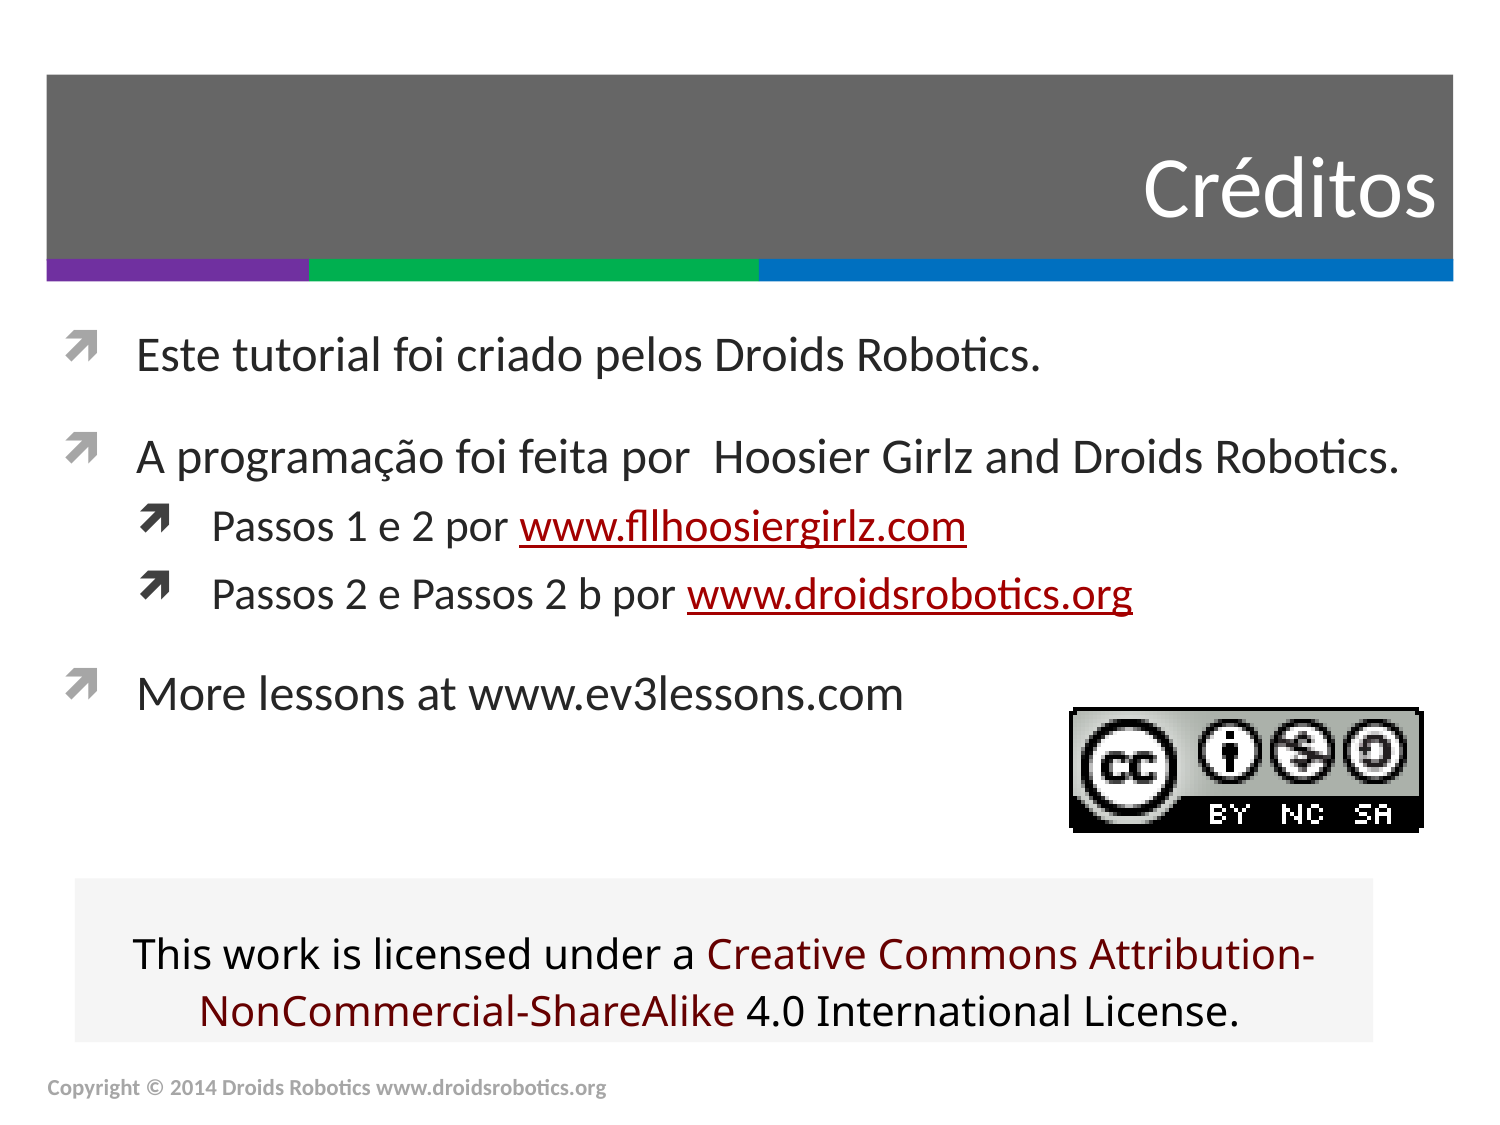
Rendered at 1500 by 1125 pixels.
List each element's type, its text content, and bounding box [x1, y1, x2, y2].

text_box This work is licensed under a Creative Commons Attribution-NonCommercial-ShareAlike 4.0 International License. [74, 878, 1374, 1043]
footer Copyright © 2014 Droids Robotics www.droidsrobotics.org [32, 1055, 1038, 1116]
title Créditos [46, 103, 1454, 263]
picture [1068, 706, 1425, 833]
list Este tutorial foi criado pelos Droids Robotics. A programação foi feita por Hoosier Girlz and Droids Robotics. Passos 1 e 2 por www.fllhoosiergirlz.com Passos 2 e Passos 2 b por www.droidsrobotics.org More lessons at www.ev3lessons.com [46, 314, 1454, 902]
